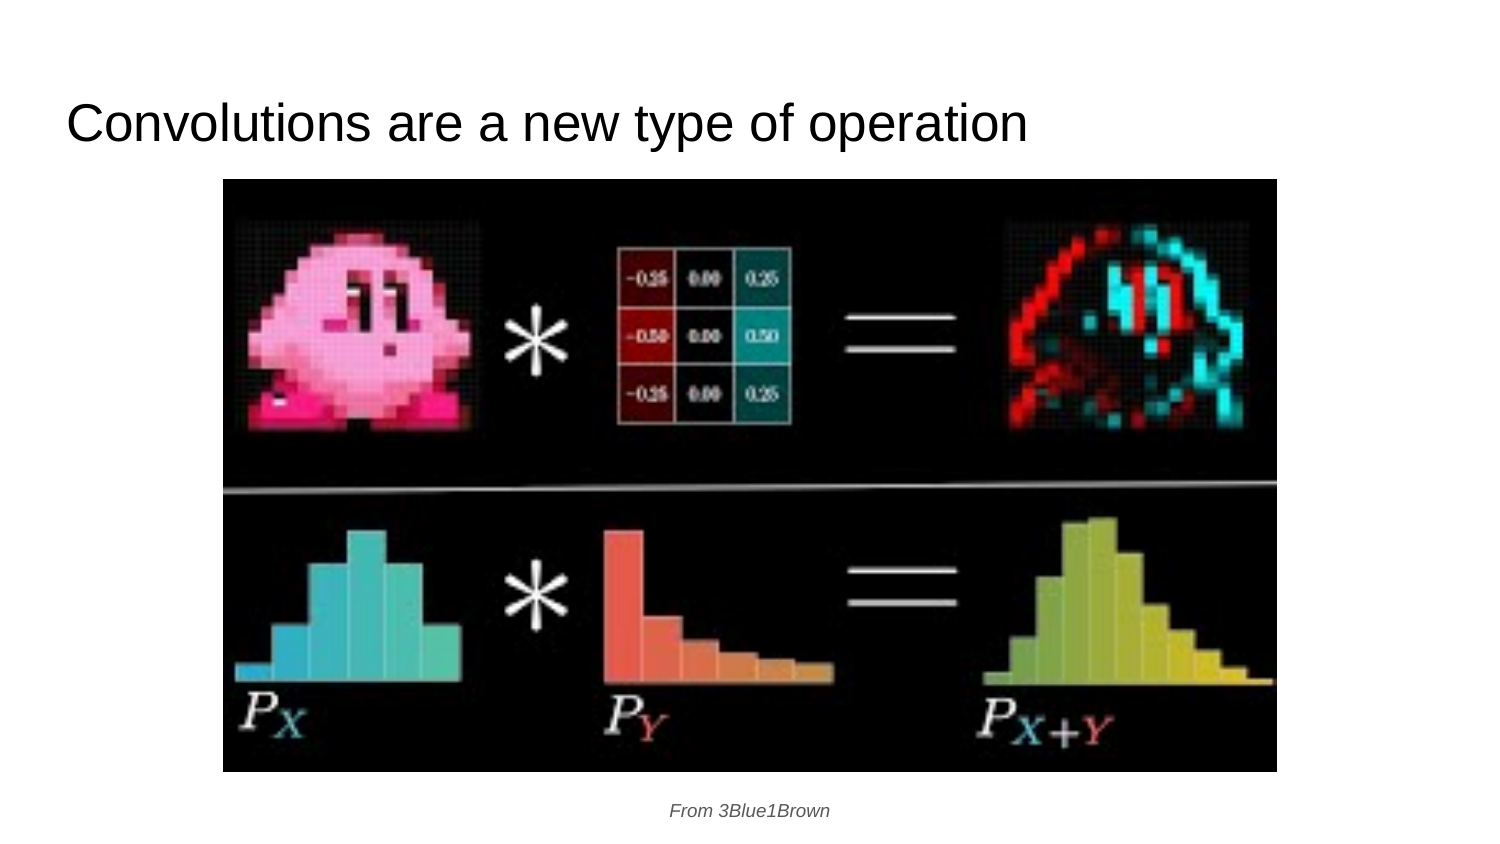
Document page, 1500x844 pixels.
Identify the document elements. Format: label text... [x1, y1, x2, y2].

text_box From 3Blue1Brown [337, 784, 1163, 844]
picture [222, 179, 1277, 773]
title Convolutions are a new type of operation [51, 72, 1449, 167]
